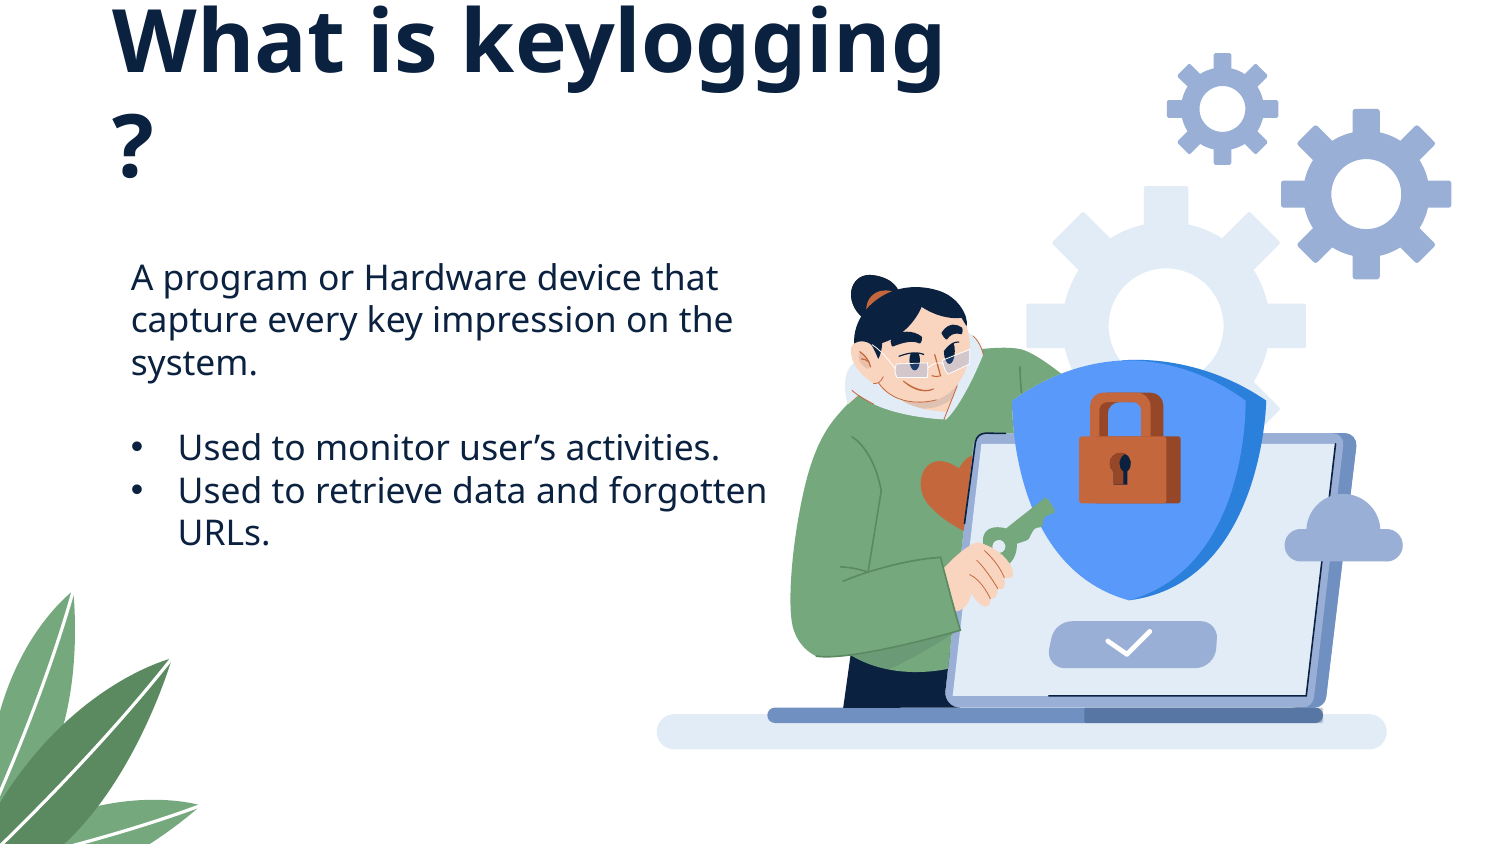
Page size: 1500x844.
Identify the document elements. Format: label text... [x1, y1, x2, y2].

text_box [656, 52, 1452, 750]
subtitle A program or Hardware device that capture every key impression on the system. Used to monitor user’s activities. Used to retrieve data and forgotten URLs. [115, 240, 651, 559]
title What is keylogging ? [97, 78, 651, 210]
